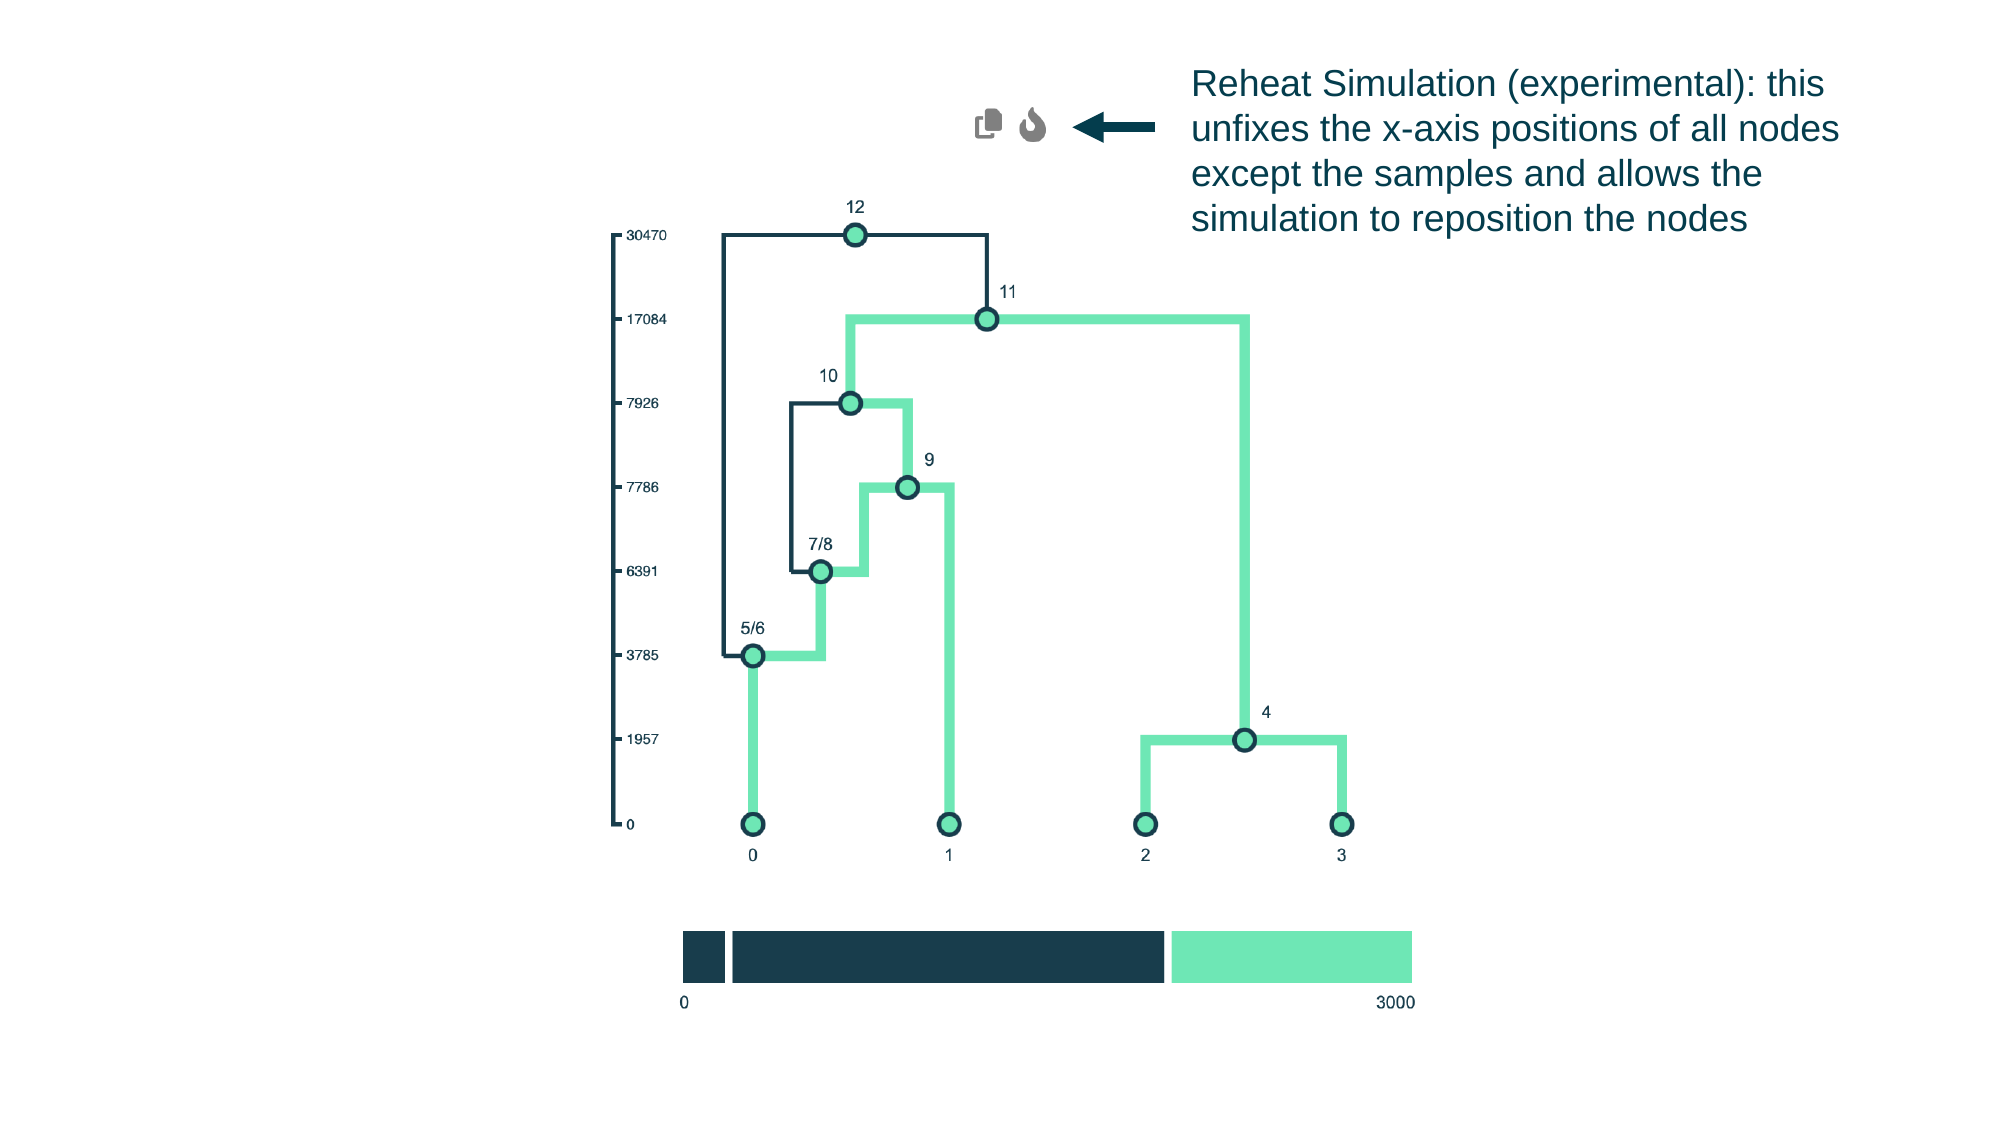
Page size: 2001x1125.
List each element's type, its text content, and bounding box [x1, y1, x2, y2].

text_box Reheat Simulation (experimental): this unfixes the x-axis positions of all nodes except the samples and allows the simulation to reposition the nodes [1176, 51, 1893, 247]
picture [1393, 83, 1401, 93]
picture [1286, 87, 1294, 93]
picture [1419, 132, 1428, 138]
picture [551, 83, 1449, 1042]
picture [1421, 87, 1430, 93]
